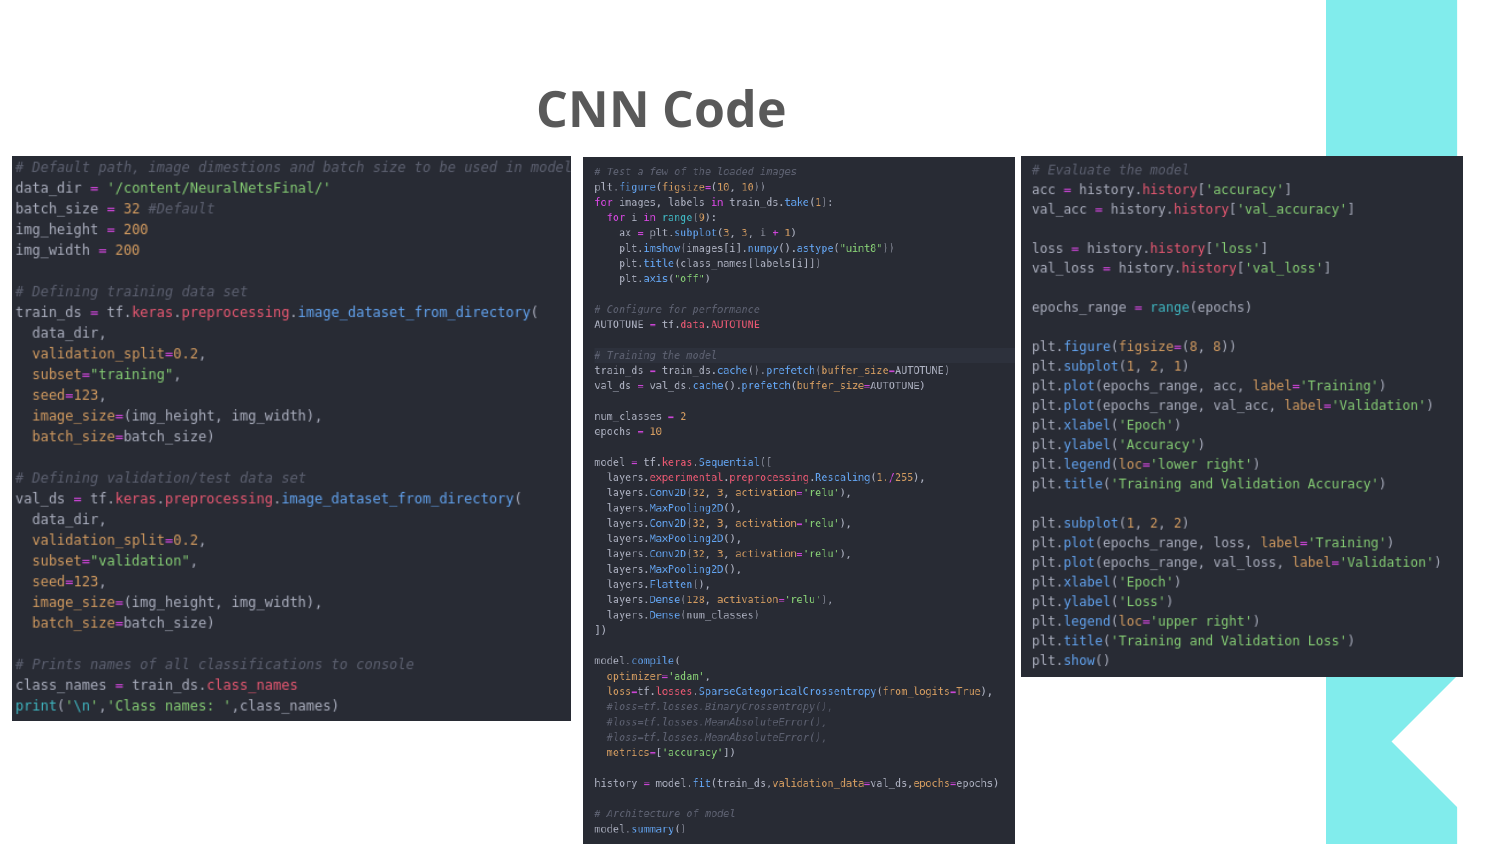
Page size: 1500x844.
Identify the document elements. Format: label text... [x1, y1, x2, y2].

picture [582, 148, 1463, 844]
picture [12, 155, 571, 721]
text_box CNN Code [116, 62, 1207, 157]
